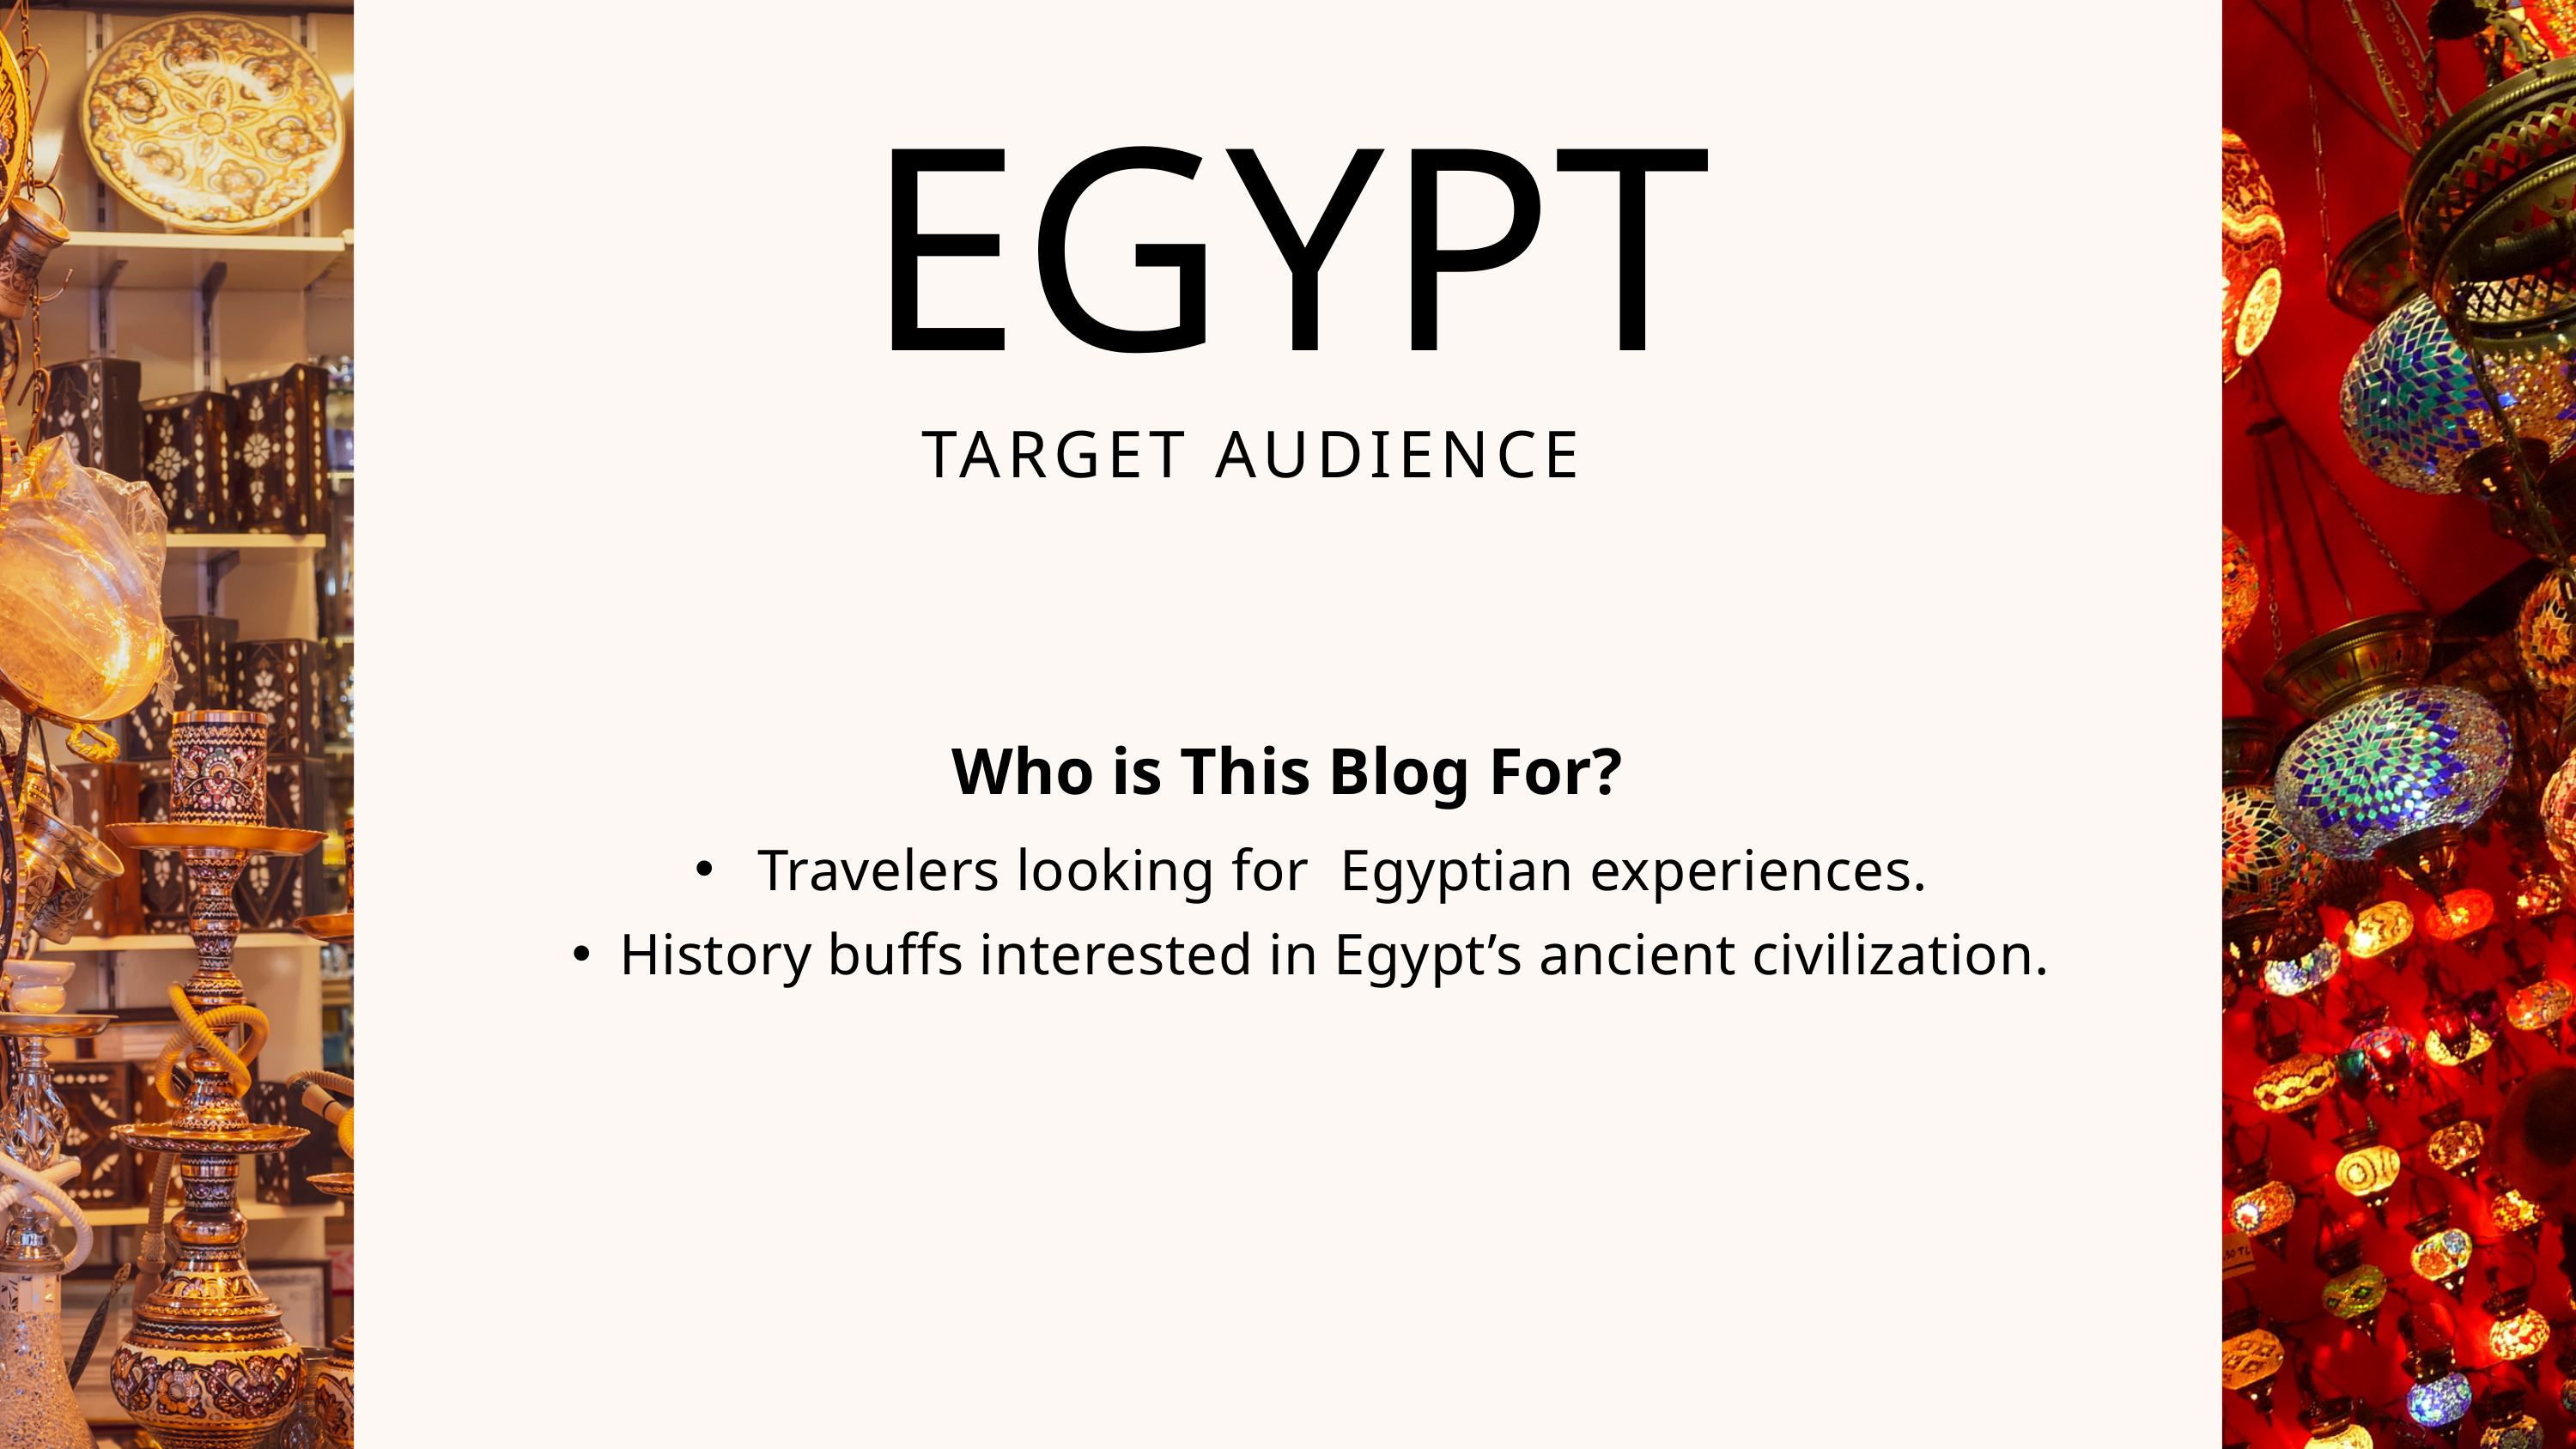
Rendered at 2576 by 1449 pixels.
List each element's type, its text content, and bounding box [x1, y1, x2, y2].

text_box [2221, 0, 2576, 1449]
text_box TARGET AUDIENCE [921, 424, 1735, 492]
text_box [422, 724, 2154, 978]
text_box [0, 0, 355, 1449]
text_box EGYPT [731, 116, 1844, 408]
